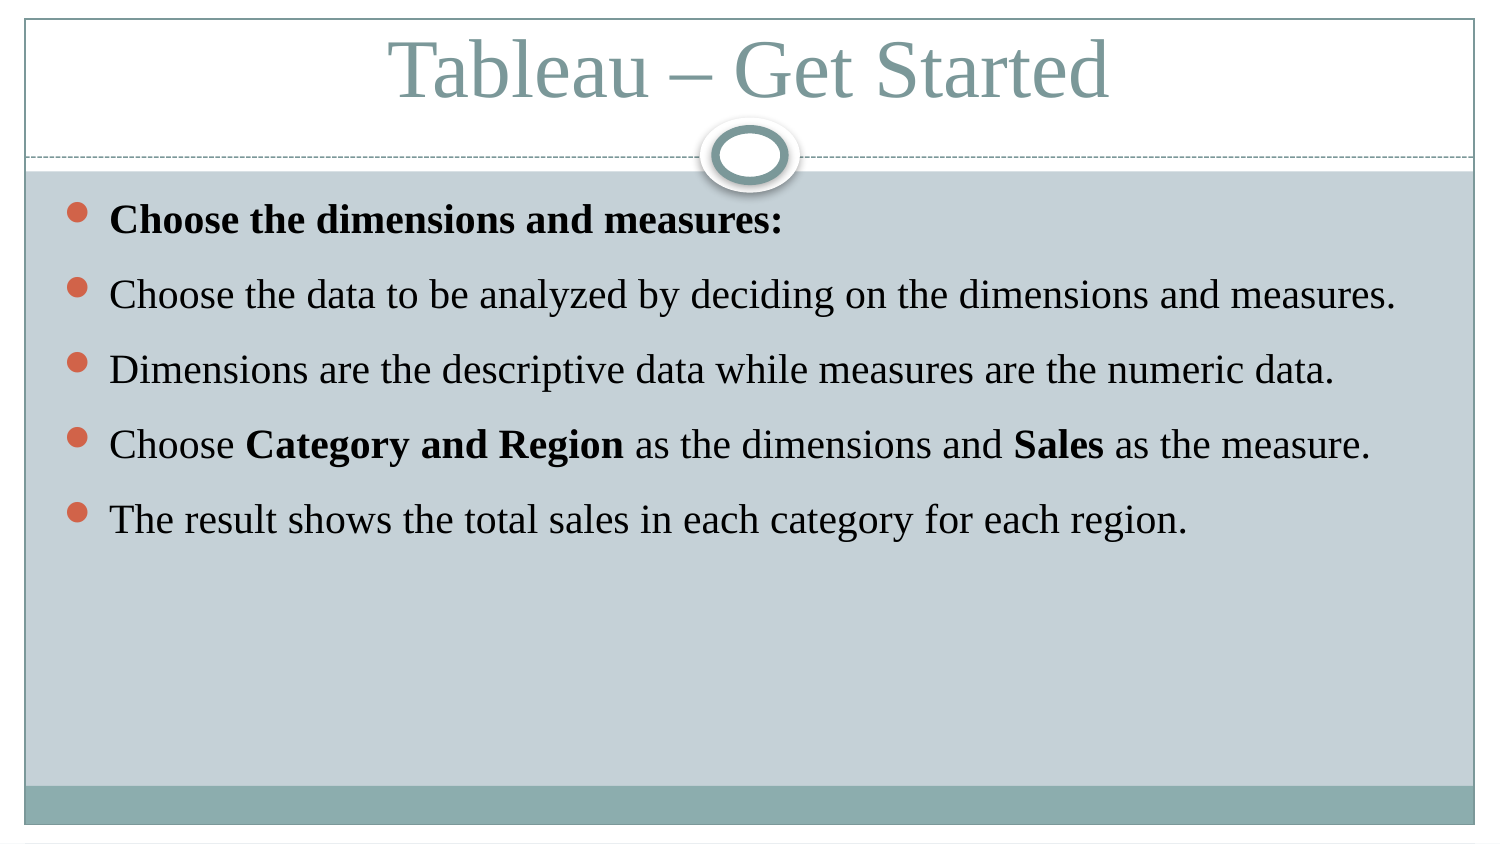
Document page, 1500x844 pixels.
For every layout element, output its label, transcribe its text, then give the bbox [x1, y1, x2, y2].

title Tableau – Get Started [49, 28, 1450, 122]
list Choose the dimensions and measures: Choose the data to be analyzed by deciding on the dimensions and measures. Dimensions are the descriptive data while measures are the numeric data. Choose Category and Region as the dimensions and Sales as the measure. The result shows the total sales in each category for each region. [49, 159, 1445, 751]
